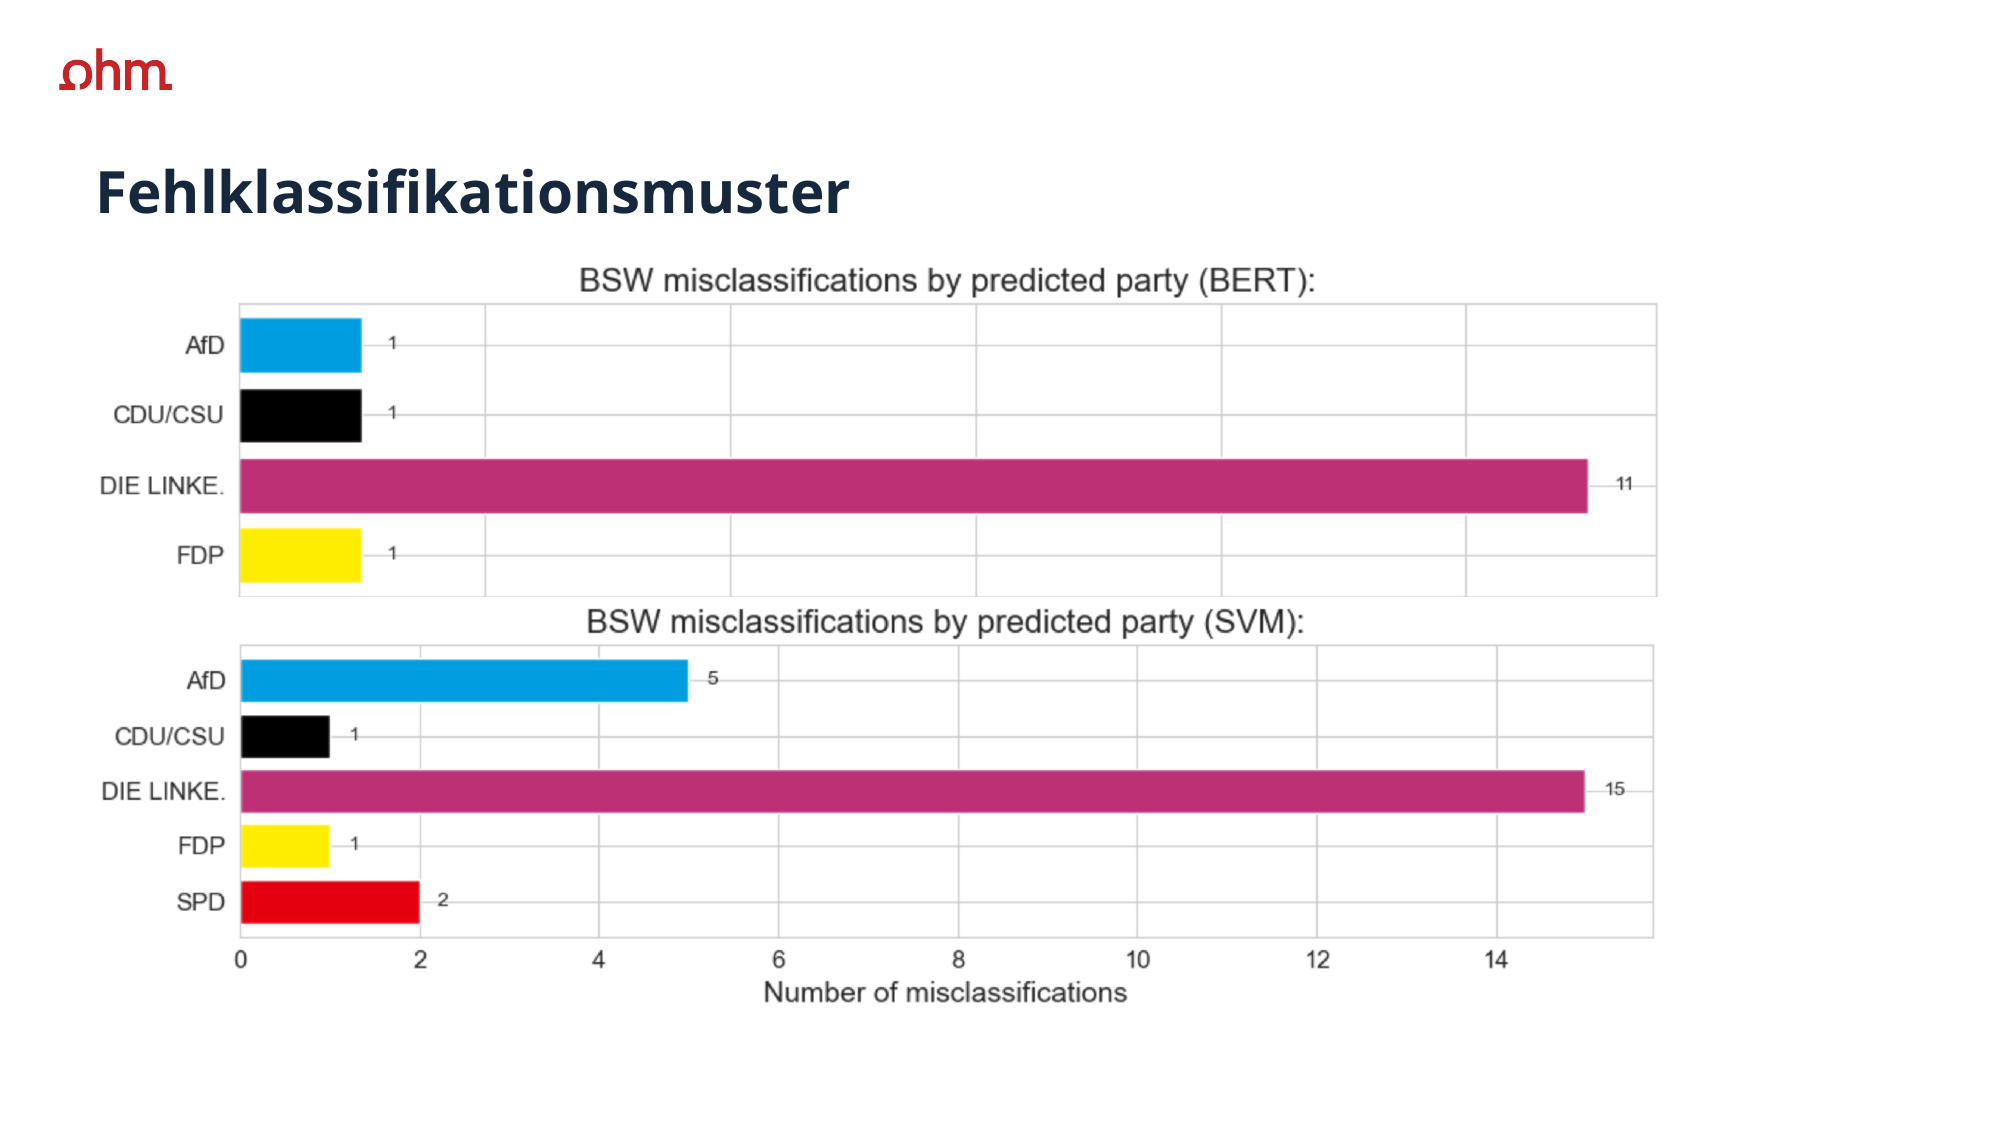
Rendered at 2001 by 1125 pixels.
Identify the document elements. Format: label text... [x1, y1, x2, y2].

picture [59, 48, 172, 90]
picture [95, 260, 1666, 1012]
list Fehlklassifikationsmuster [95, 165, 998, 228]
